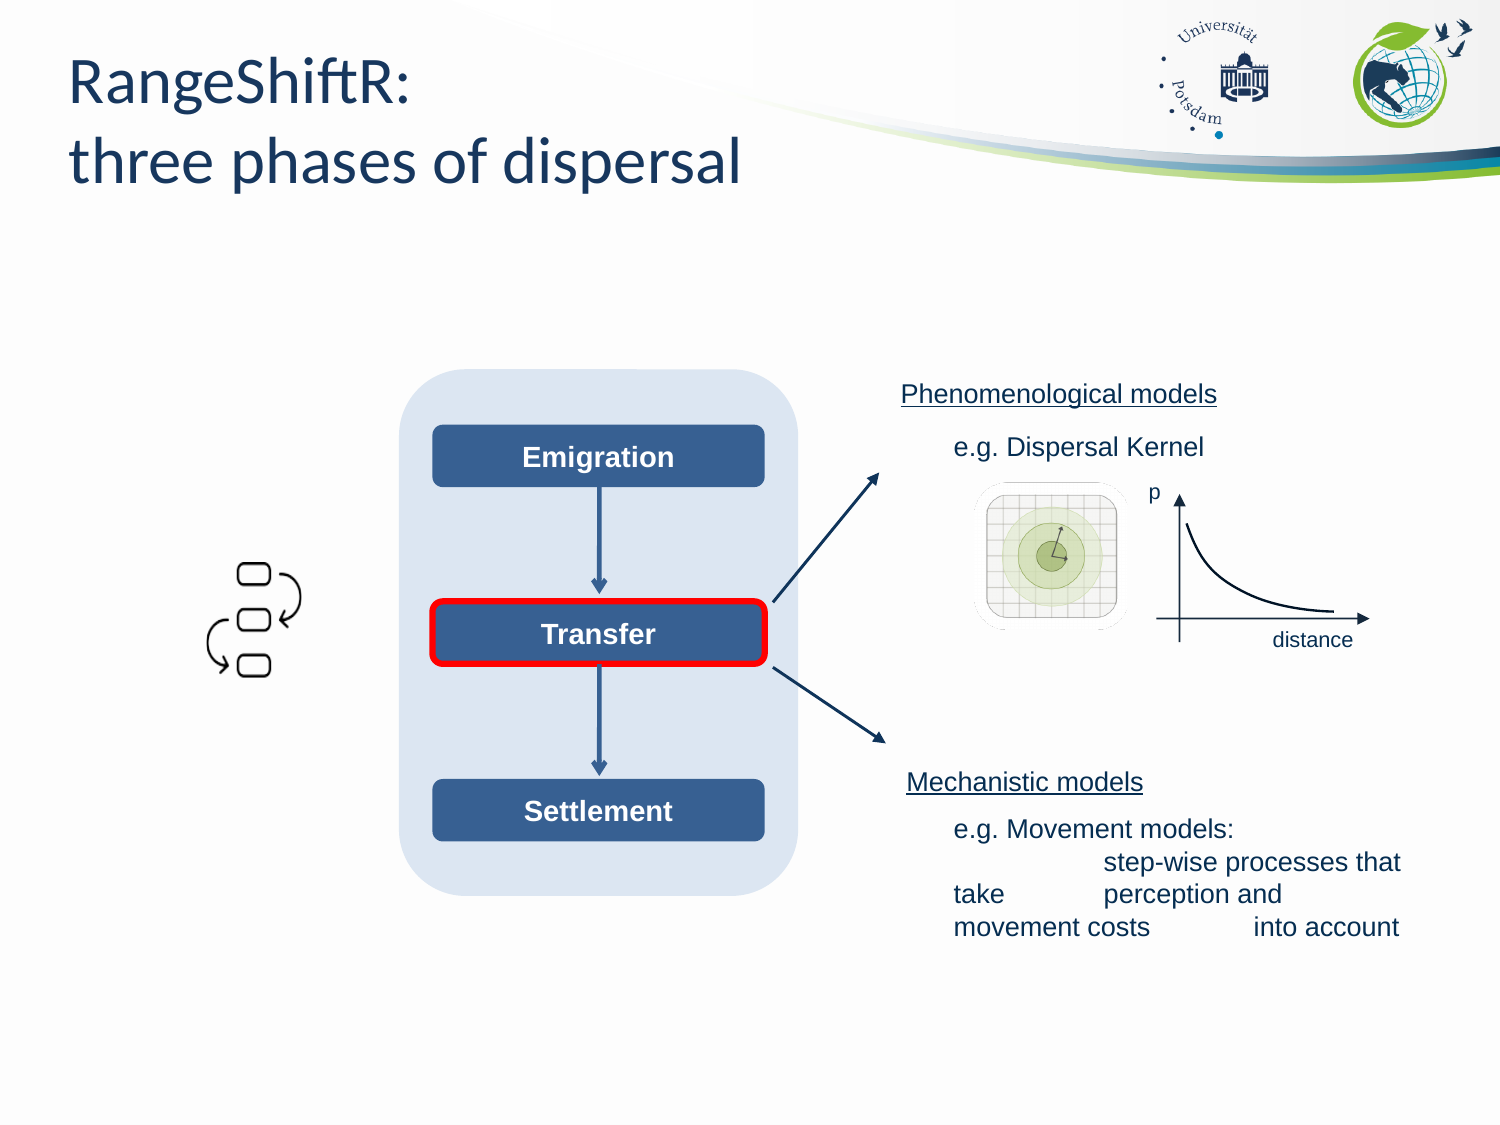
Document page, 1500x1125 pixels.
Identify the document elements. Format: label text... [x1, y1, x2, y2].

text_box e.g. Dispersal Kernel [938, 422, 1299, 470]
text_box p [1133, 470, 1187, 512]
text_box [592, 664, 607, 777]
text_box [592, 482, 607, 595]
picture [0, 0, 1500, 1125]
text_box [1186, 523, 1334, 612]
text_box [398, 369, 799, 896]
text_box Emigration [432, 424, 765, 488]
text_box [772, 667, 886, 744]
text_box Settlement [432, 778, 765, 842]
text_box Transfer [432, 601, 765, 664]
text_box e.g. Movement models: step-wise processes that take perception and movement costs into account [938, 804, 1425, 949]
text_box RangeShiftR: three phases of dispersal [69, 57, 857, 177]
text_box [1357, 612, 1367, 617]
text_box Mechanistic models [891, 756, 1252, 805]
text_box [772, 472, 880, 603]
text_box Phenomenological models [885, 369, 1246, 417]
text_box distance [1257, 617, 1393, 659]
